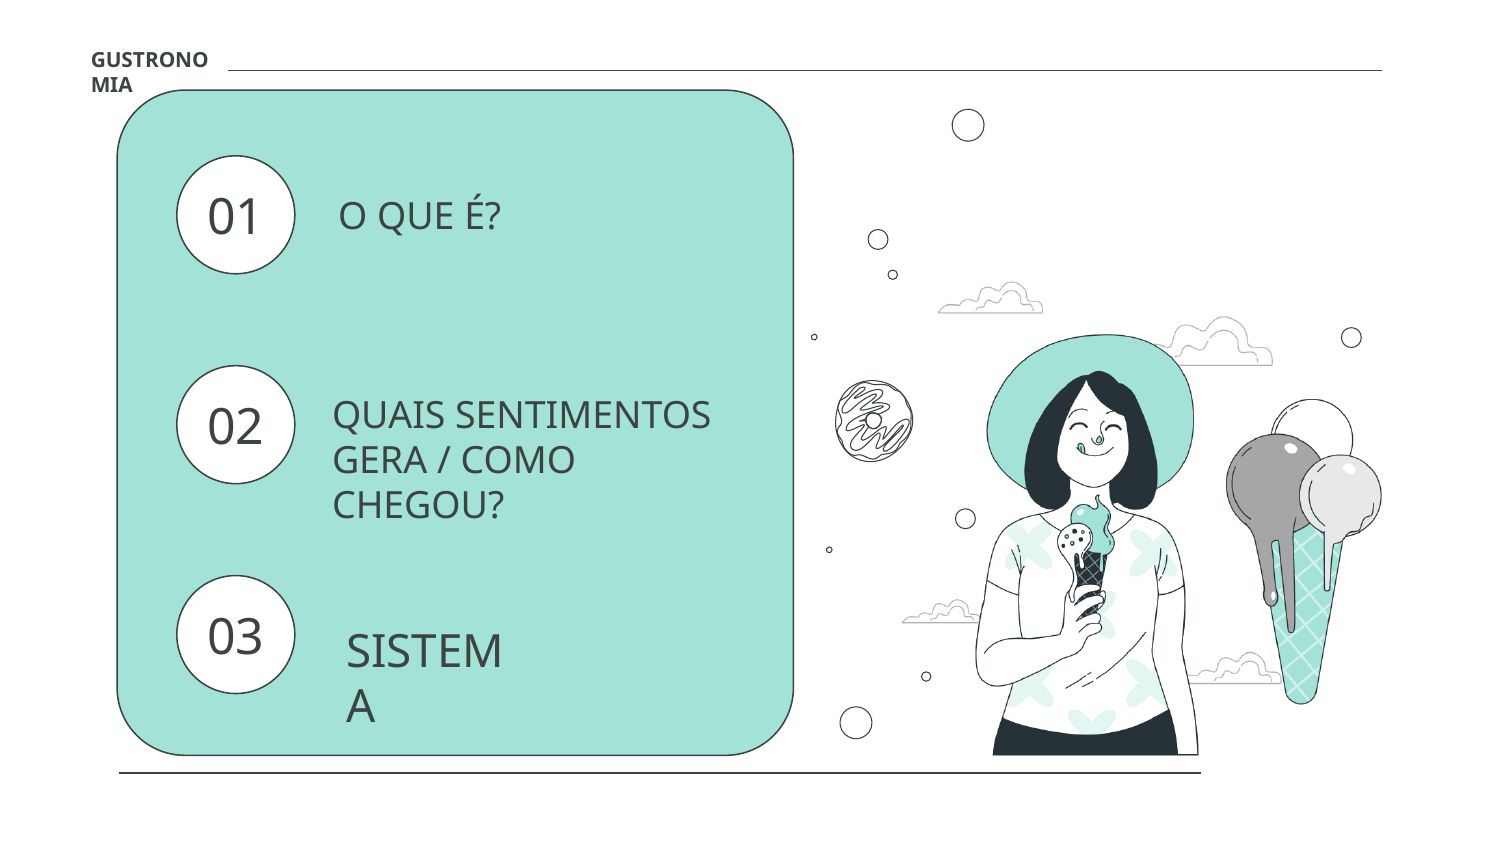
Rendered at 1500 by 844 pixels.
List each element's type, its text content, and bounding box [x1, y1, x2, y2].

text_box [188, 365, 283, 389]
title 02 [176, 389, 295, 460]
title QUAIS SENTIMENTOS GERA / COMO CHEGOU? [317, 376, 729, 495]
text_box [188, 460, 284, 484]
text_box [117, 90, 794, 756]
text_box [189, 251, 283, 274]
picture [863, 252, 1410, 756]
text_box [188, 155, 283, 179]
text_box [834, 376, 922, 467]
title 03 [176, 599, 295, 670]
title GUSTRONOMIA [75, 52, 233, 90]
title O QUE É? [323, 176, 536, 253]
title 01 [176, 179, 295, 251]
text_box [188, 575, 283, 599]
title SISTEMA [331, 606, 533, 668]
text_box [188, 670, 283, 694]
